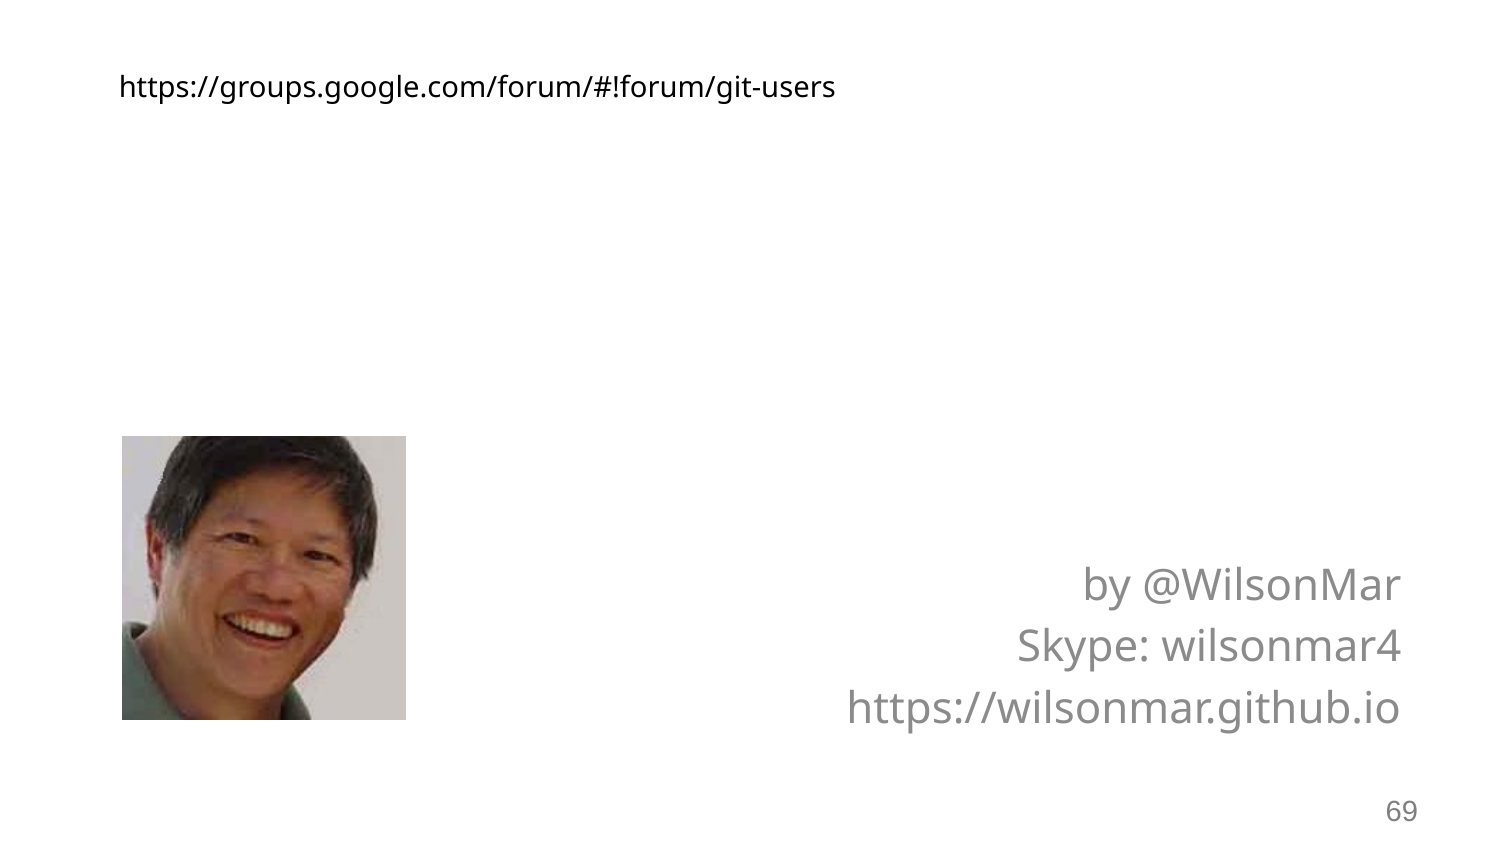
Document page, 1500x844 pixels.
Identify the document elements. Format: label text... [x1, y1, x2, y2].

text_box by @WilsonMar Skype: wilsonmar4 https://wilsonmar.github.io [351, 556, 1402, 745]
picture [122, 436, 406, 720]
text_box https://groups.google.com/forum/#!forum/git-users [103, 60, 852, 111]
